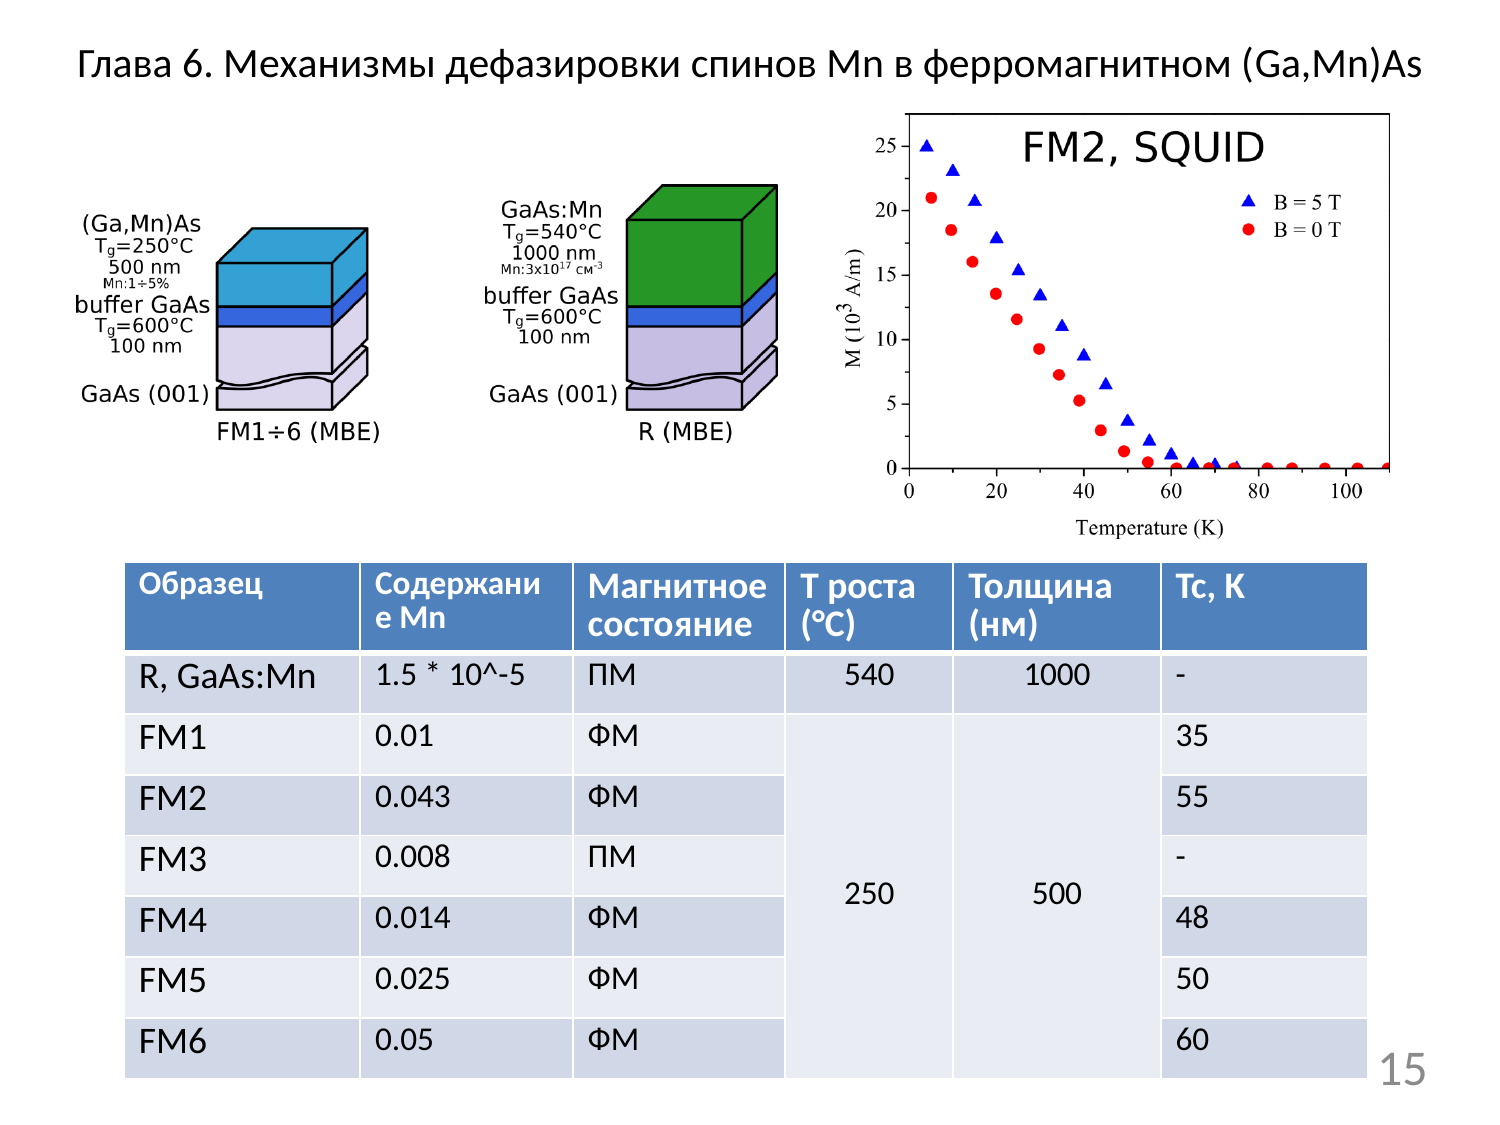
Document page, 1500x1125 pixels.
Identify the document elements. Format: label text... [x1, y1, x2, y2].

title Глава 6. Механизмы дефазировки спинов Mn в ферромагнитном (Ga,Mn)As [53, 19, 1447, 102]
table_header Магнитное состояние [574, 563, 784, 650]
table_cell ФМ [574, 897, 784, 956]
table_cell FM4 [125, 897, 359, 956]
table_cell 0.014 [361, 897, 572, 956]
table_cell 540 [786, 656, 952, 713]
table_cell ФМ [574, 776, 784, 835]
table_header Образец [125, 563, 359, 650]
table_cell 1.5 * 10^-5 [361, 656, 572, 713]
table_cell ФМ [574, 958, 784, 1017]
table_cell - [1162, 656, 1367, 713]
table_cell ПМ [574, 836, 784, 895]
table_cell 1000 [954, 656, 1160, 713]
table_cell FM5 [125, 958, 359, 1017]
table_header Tc, K [1162, 563, 1367, 650]
table_cell FM3 [125, 836, 359, 895]
table_header Содержание Mn [361, 563, 572, 650]
table_header T роста (°C) [786, 563, 952, 650]
table_cell ФМ [574, 1019, 784, 1078]
table_cell 60 [1162, 1019, 1367, 1078]
table_cell 50 [1162, 958, 1367, 1017]
table_cell FM6 [125, 1019, 359, 1078]
table_cell 0.025 [361, 958, 572, 1017]
slide_number 15 [1092, 1035, 1443, 1095]
table_cell - [1162, 836, 1367, 895]
table_cell 0.01 [361, 715, 572, 774]
table_cell 250 [786, 715, 952, 1078]
table_cell 0.05 [361, 1019, 572, 1078]
picture [835, 113, 1391, 540]
picture [76, 184, 778, 443]
table_cell 48 [1162, 897, 1367, 956]
table_cell R, GaAs:Mn [125, 656, 359, 713]
table_cell 0.043 [361, 776, 572, 835]
table_cell FM2 [125, 776, 359, 835]
table_cell FM1 [125, 715, 359, 774]
table_cell 0.008 [361, 836, 572, 895]
table_cell ПМ [574, 656, 784, 713]
table_header Толщина (нм) [954, 563, 1160, 650]
table_cell 35 [1162, 715, 1367, 774]
table_cell 500 [954, 715, 1160, 1078]
table_cell 55 [1162, 776, 1367, 835]
table_cell ФМ [574, 715, 784, 774]
